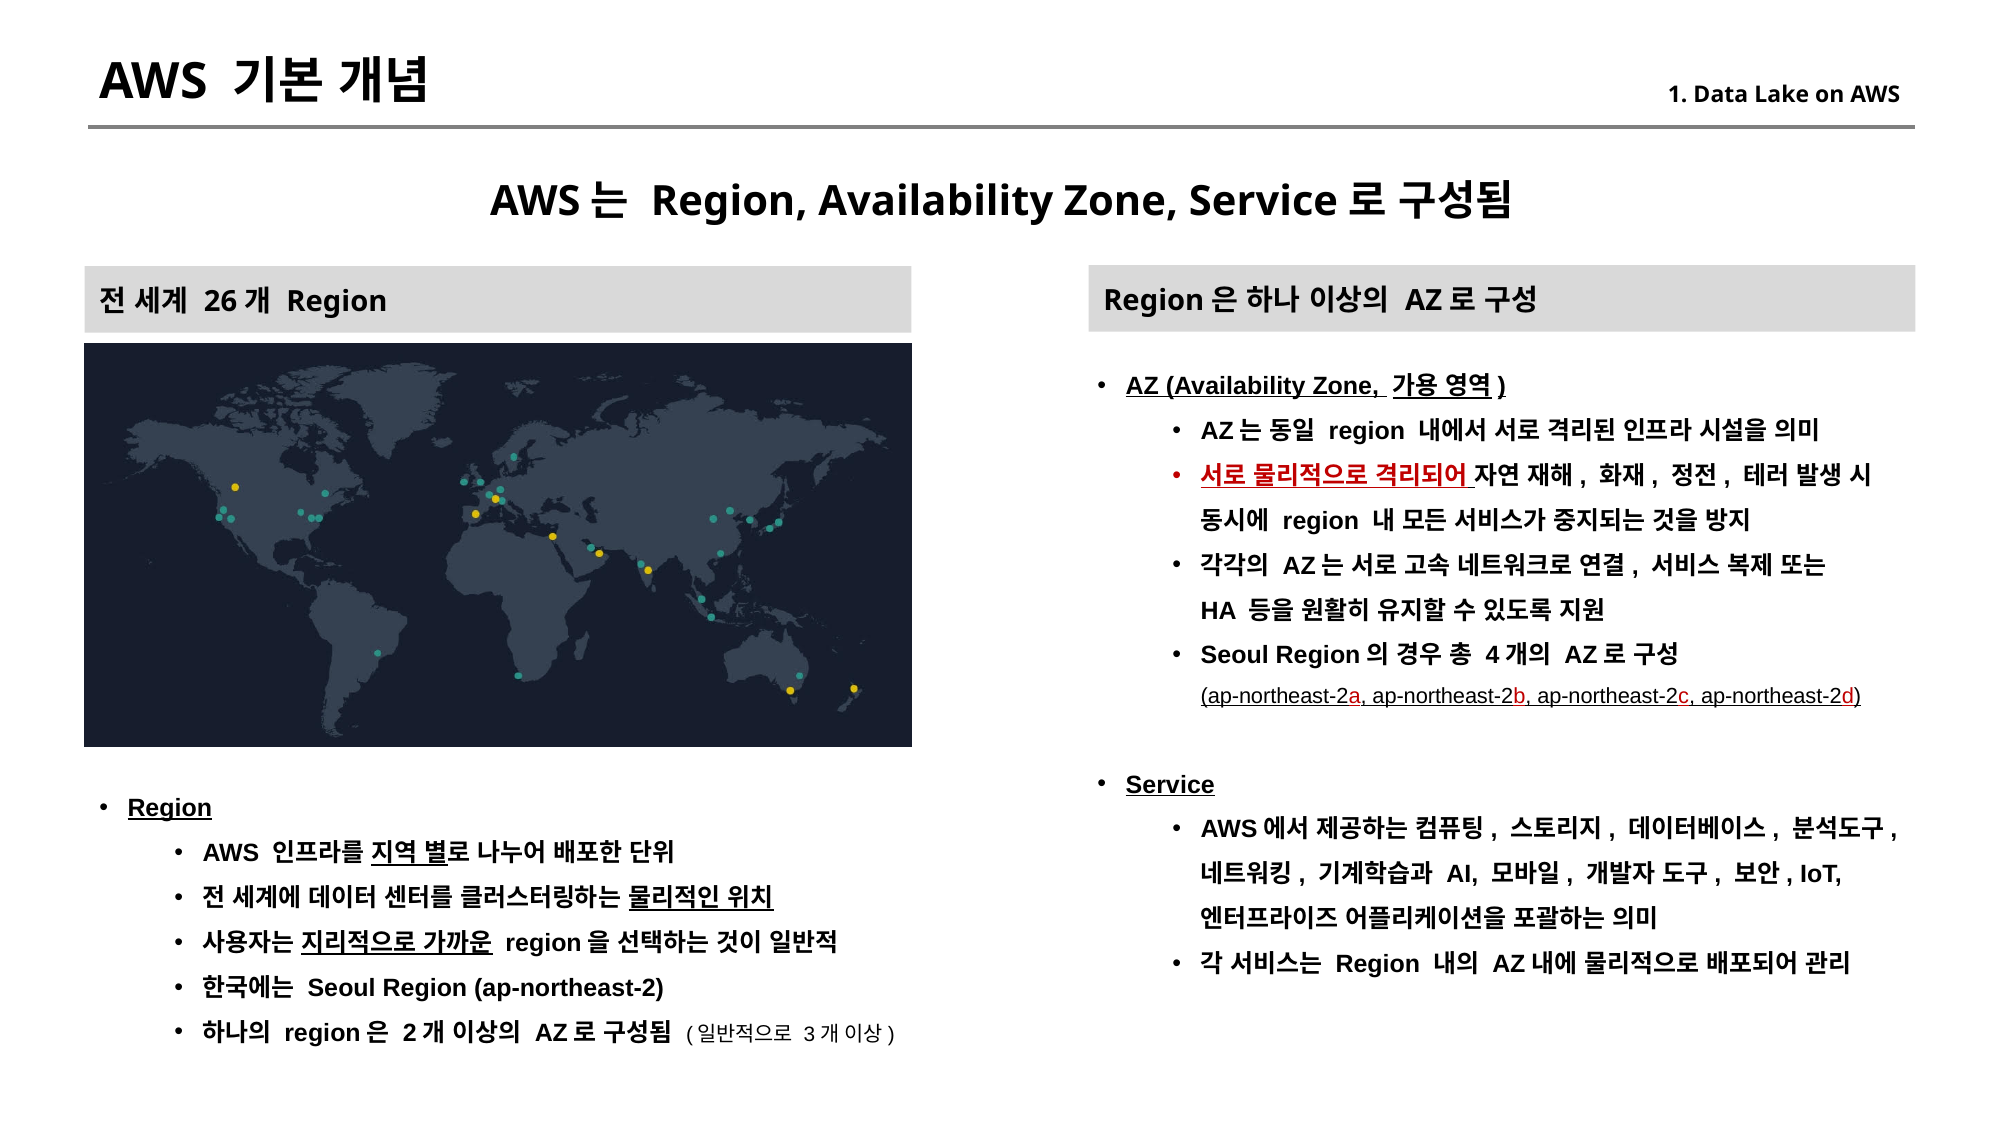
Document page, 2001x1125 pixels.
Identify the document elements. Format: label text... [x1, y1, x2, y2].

text_box AZ (Availability Zone, 가용 영역) AZ는 동일 region 내에서 서로 격리된 인프라 시설을 의미 서로 물리적으로 격리되어 자연 재해, 화재, 정전, 테러 발생 시 동시에 region 내 모든 서비스가 중지되는 것을 방지 각각의 AZ는 서로 고속 네트워크로 연결, 서비스 복제 또는 HA 등을 원활히 유지할 수 있도록 지원 Seoul Region의 경우 총 4개의 AZ로 구성 (ap-northeast-2a, ap-northeast-2b, ap-northeast-2c, ap-northeast-2d) Service AWS에서 제공하는 컴퓨팅, 스토리지, 데이터베이스, 분석도구, 네트워킹, 기계학습과 AI, 모바일, 개발자 도구, 보안, IoT, 엔터프라이즈 어플리케이션을 포괄하는 의미 각 서비스는 Region 내의 AZ내에 물리적으로 배포되어 관리 [1082, 330, 1916, 1066]
text_box Region은 하나 이상의 AZ로 구성 [1088, 264, 1916, 333]
text_box Region AWS 인프라를 지역 별로 나누어 배포한 단위 전 세계에 데이터 센터를 클러스터링하는 물리적인 위치 사용자는 지리적으로 가까운 region을 선택하는 것이 일반적 한국에는 Seoul Region (ap-northeast-2) 하나의 region은 2개 이상의 AZ로 구성됨 (일반적으로 3개 이상) [84, 752, 912, 1066]
text_box AWS 기본 개념 [84, 37, 1608, 120]
text_box AWS는 Region, Availability Zone, Service로 구성됨 [115, 157, 1889, 240]
text_box 1. Data Lake on AWS [1457, 65, 1916, 120]
text_box 전 세계 26개 Region [84, 265, 912, 334]
picture [84, 343, 912, 747]
